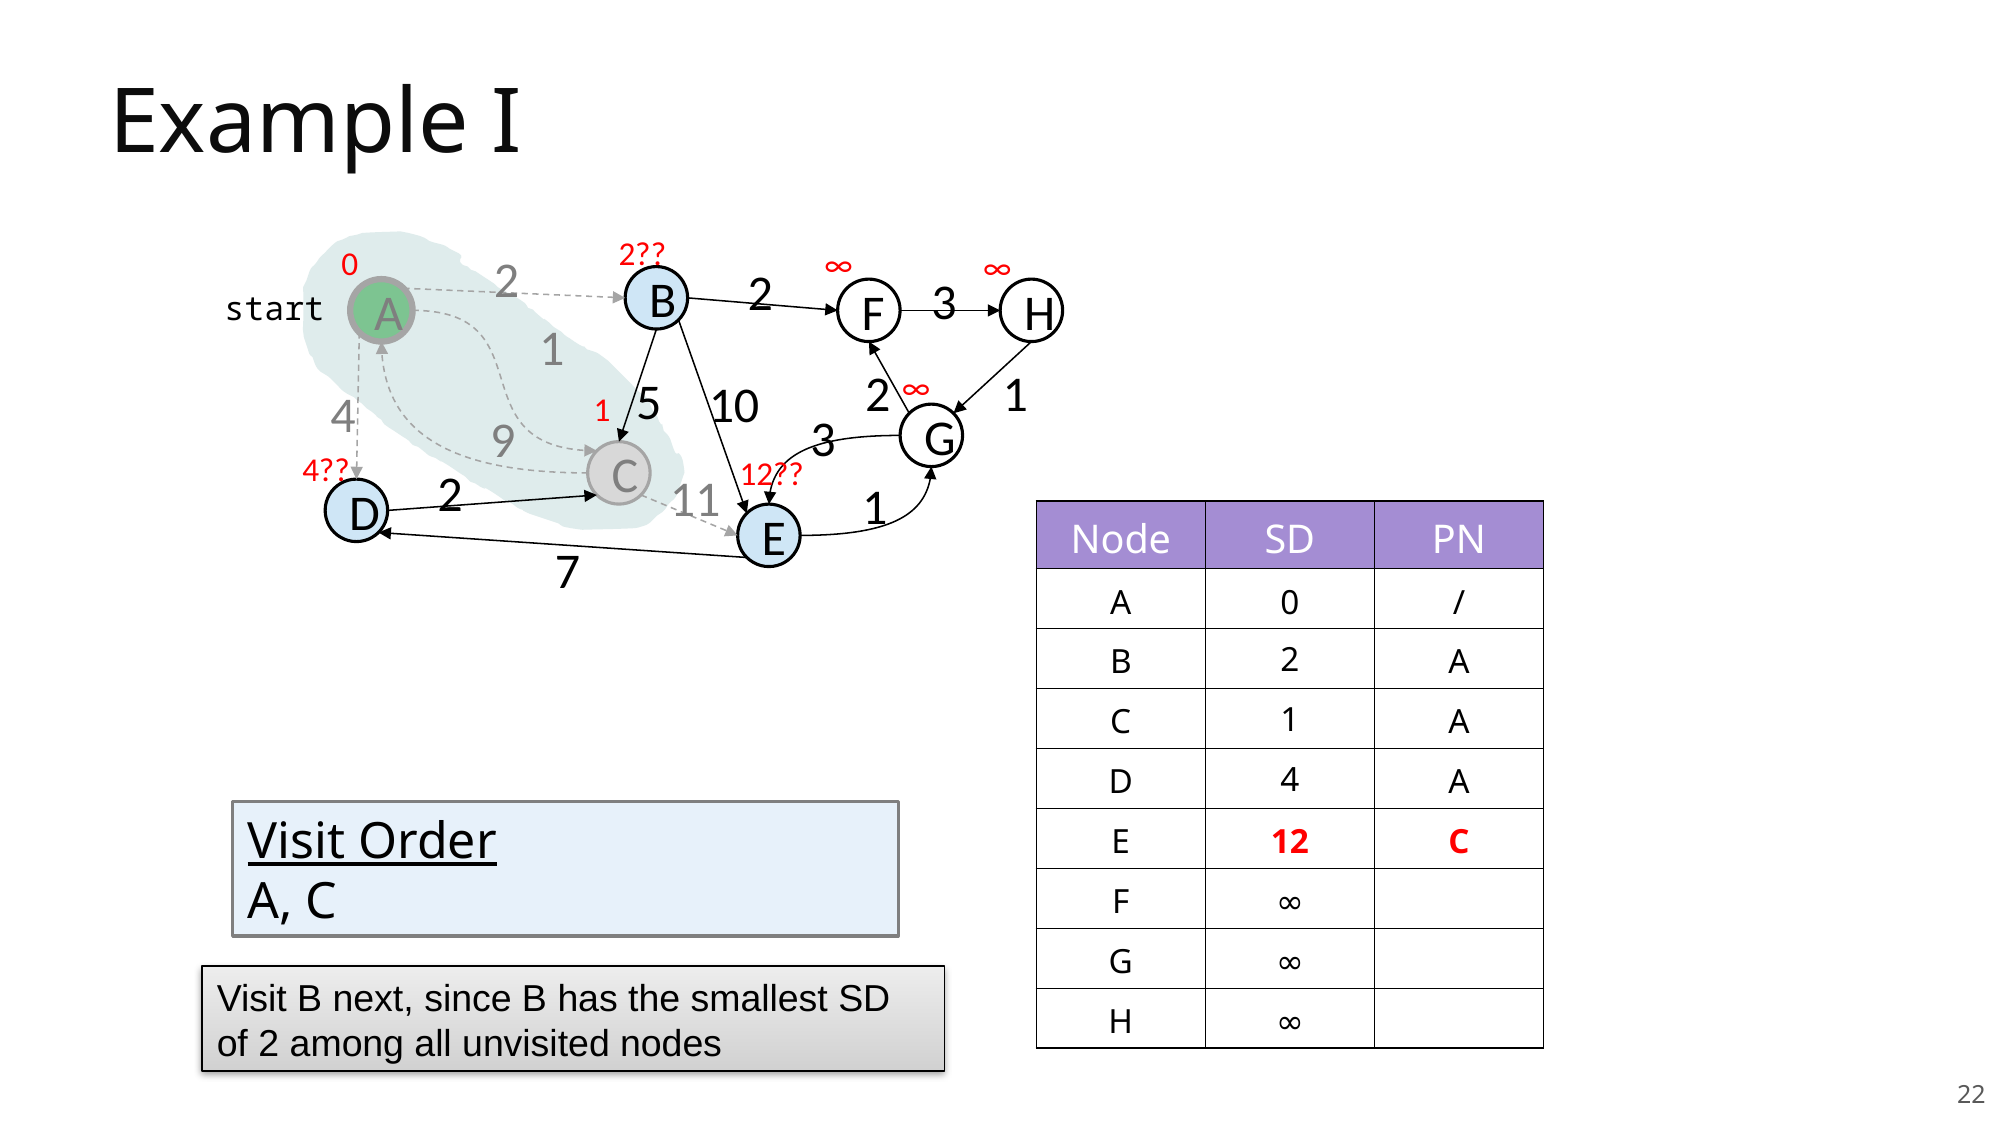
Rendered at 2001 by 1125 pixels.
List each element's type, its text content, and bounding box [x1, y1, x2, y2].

table_cell F [1037, 869, 1205, 928]
table_cell E [1037, 809, 1205, 868]
table_cell 4 [1206, 749, 1374, 808]
text_box Visit B next, since B has the smallest SD of 2 among all unvisited nodes [201, 965, 945, 1072]
table_cell ∞ [1206, 929, 1374, 988]
table_header SD [1206, 502, 1374, 568]
text_box start [186, 267, 281, 346]
table_cell ∞ [1206, 869, 1374, 928]
table_cell G [1037, 929, 1205, 988]
table_cell 2 [1206, 629, 1374, 688]
table_cell 12 [1206, 809, 1374, 868]
table_cell A [1375, 629, 1543, 688]
table_cell [1375, 989, 1543, 1047]
table_cell C [1037, 689, 1205, 748]
table_cell [1375, 929, 1543, 988]
table_cell A [1375, 749, 1543, 808]
title Example I [94, 43, 1930, 210]
table_cell H [1037, 989, 1205, 1047]
table_cell C [1375, 809, 1543, 868]
table_header PN [1375, 502, 1543, 568]
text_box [286, 224, 1063, 608]
text_box Visit Order A, C [232, 801, 899, 937]
table_cell B [1037, 629, 1205, 688]
table_cell / [1375, 569, 1543, 628]
table_cell A [1375, 689, 1543, 748]
table_cell A [1037, 569, 1205, 628]
table_header Node [1067, 502, 1205, 568]
table_cell 0 [1206, 569, 1374, 628]
table_cell D [1037, 749, 1205, 808]
table_cell ∞ [1206, 989, 1374, 1047]
table_cell 1 [1206, 689, 1374, 748]
table_cell [1375, 869, 1543, 928]
